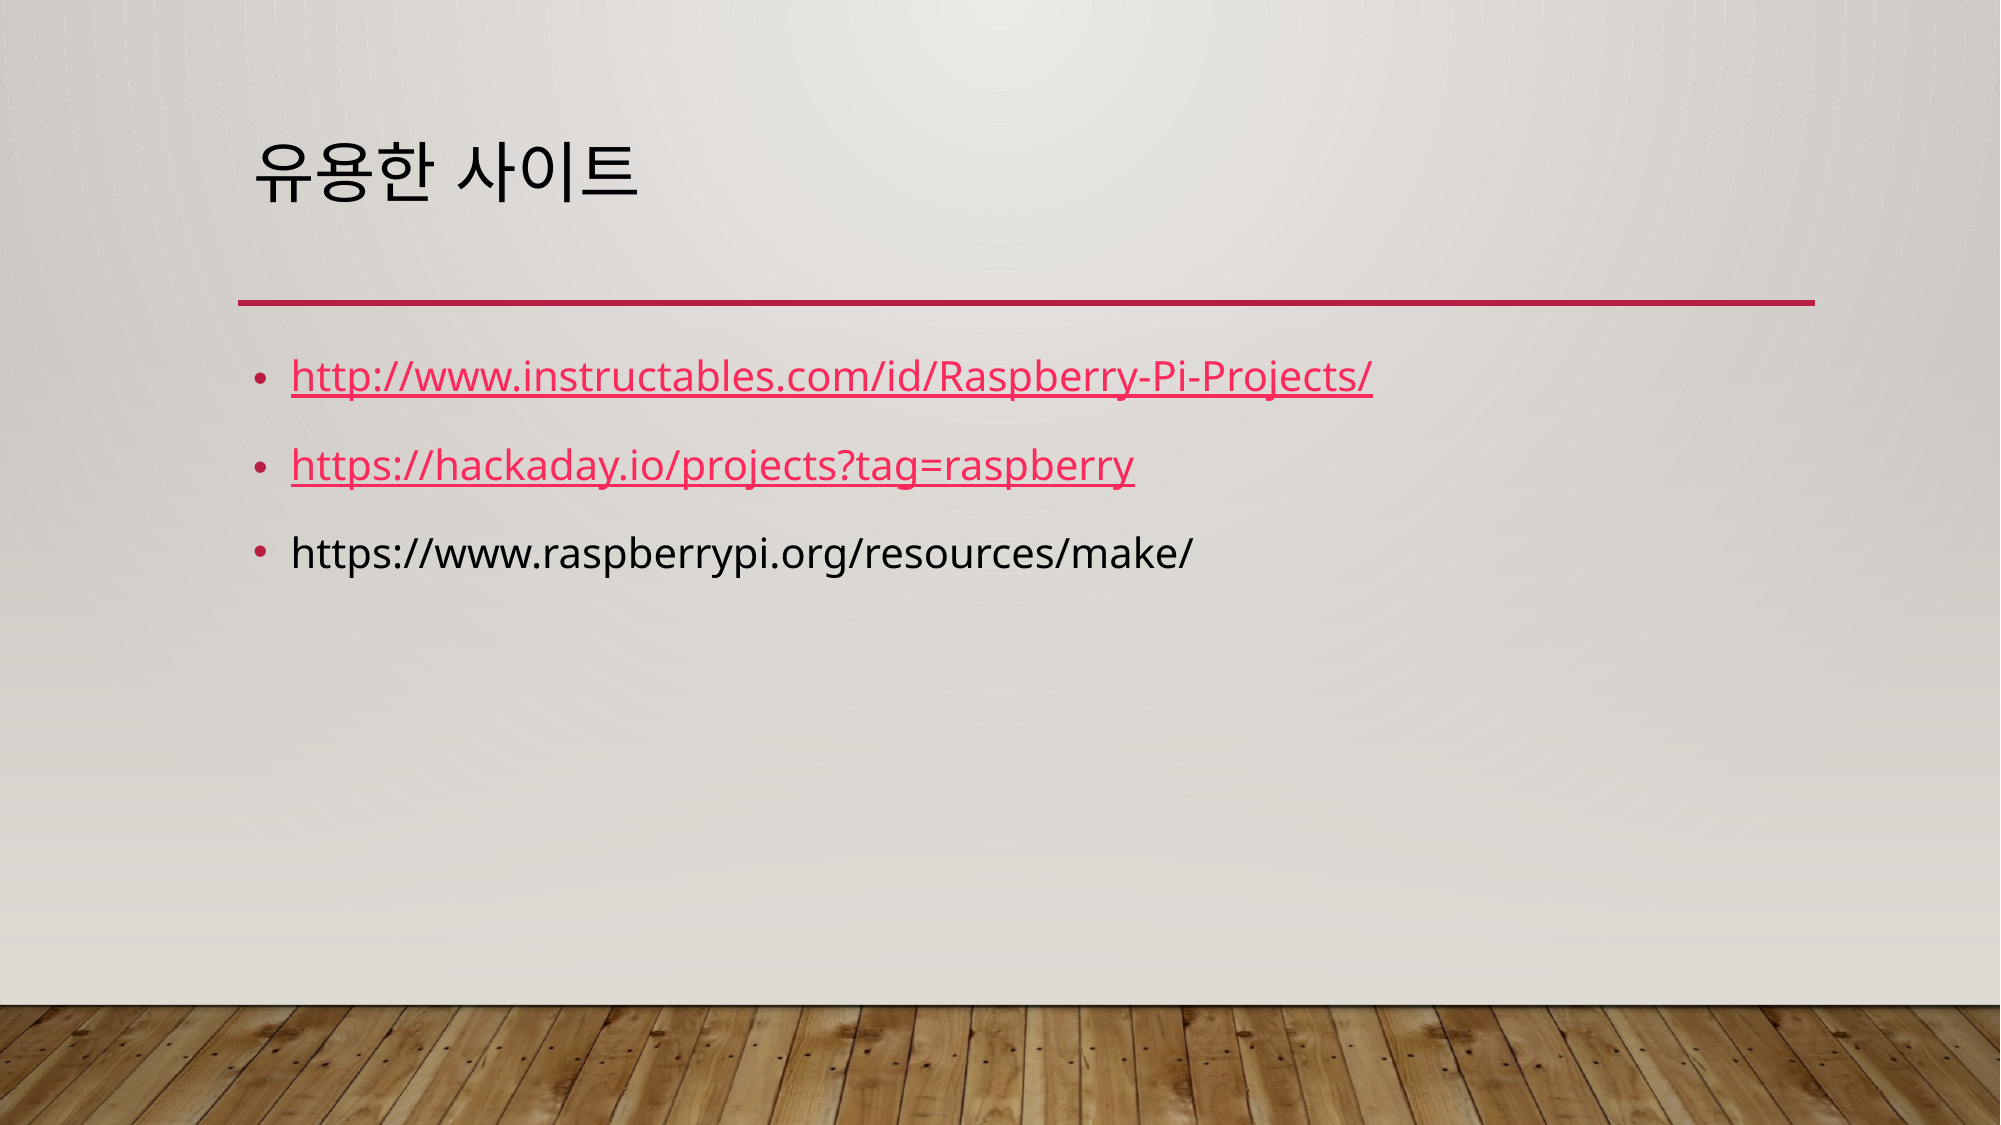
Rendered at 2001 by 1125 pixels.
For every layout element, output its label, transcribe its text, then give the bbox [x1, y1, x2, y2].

list http://www.instructables.com/id/Raspberry-Pi-Projects/ https://hackaday.io/projects?tag=raspberry https://www.raspberrypi.org/resources/make/ [238, 330, 1814, 897]
picture [0, 1005, 2000, 1125]
title 유용한 사이트 [238, 131, 1814, 305]
